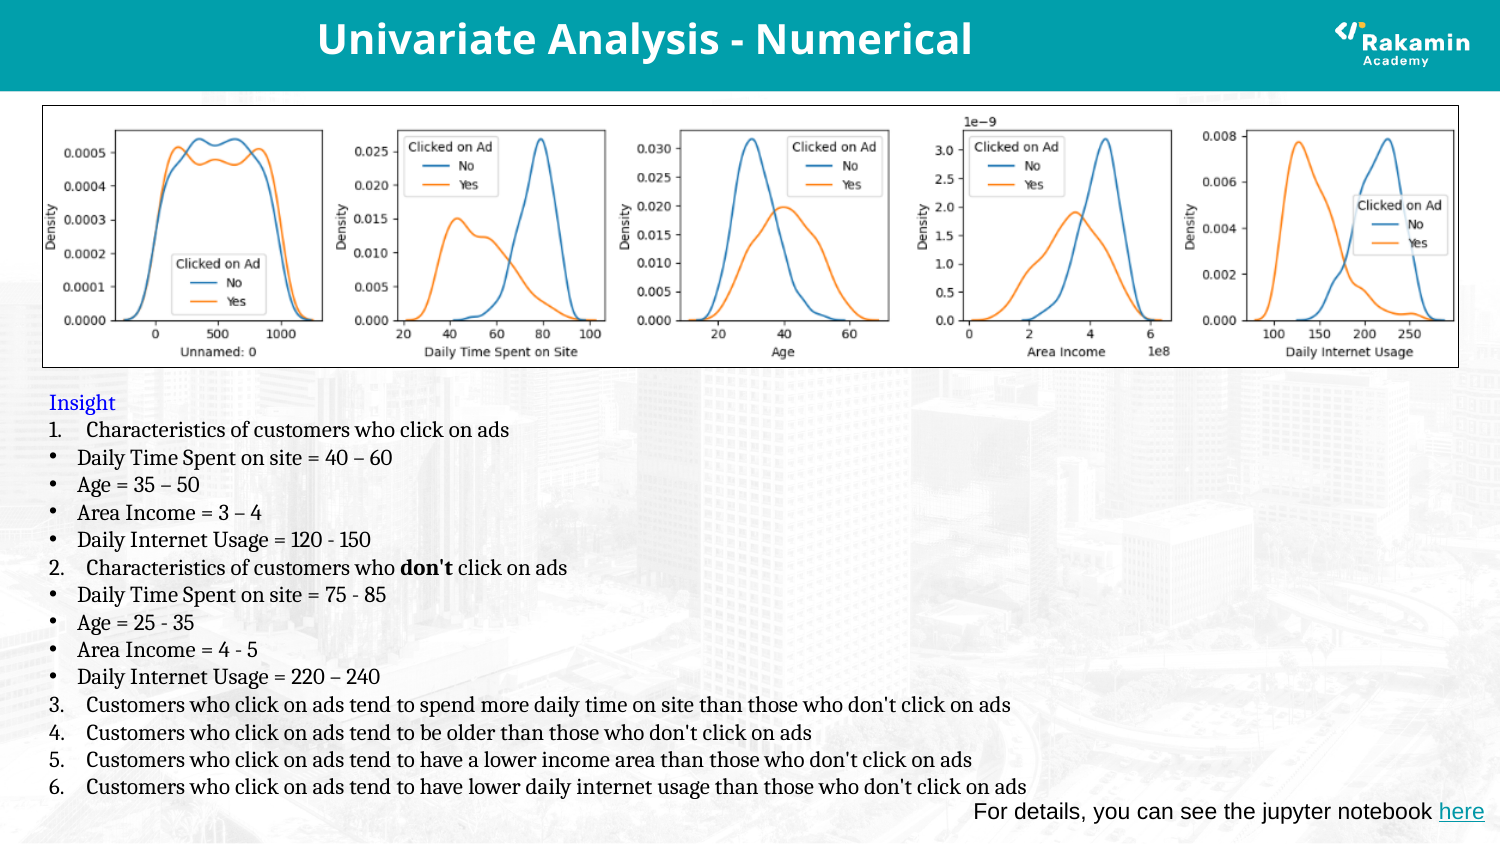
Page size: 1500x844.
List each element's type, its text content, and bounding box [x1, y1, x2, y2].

picture [0, 0, 1500, 844]
text_box For details, you can see the jupyter notebook here [763, 782, 1500, 838]
title Univariate Analysis - Numerical [0, 0, 1291, 92]
text_box Insight Characteristics of customers who click on ads Daily Time Spent on site = 40 – 60 Age = 35 – 50 Area Income = 3 – 4 Daily Internet Usage = 120 - 150 Characteristics of customers who don't click on ads Daily Time Spent on site = 75 - 85 Age = 25 - 35 Area Income = 4 - 5 Daily Internet Usage = 220 – 240 Customers who click on ads tend to spend more daily time on site than those who don't click on ads Customers who click on ads tend to be older than those who don't click on ads Customers who click on ads tend to have a lower income area than those who don't click on ads Customers who click on ads tend to have lower daily internet usage than those who don't click on ads [34, 380, 1347, 807]
